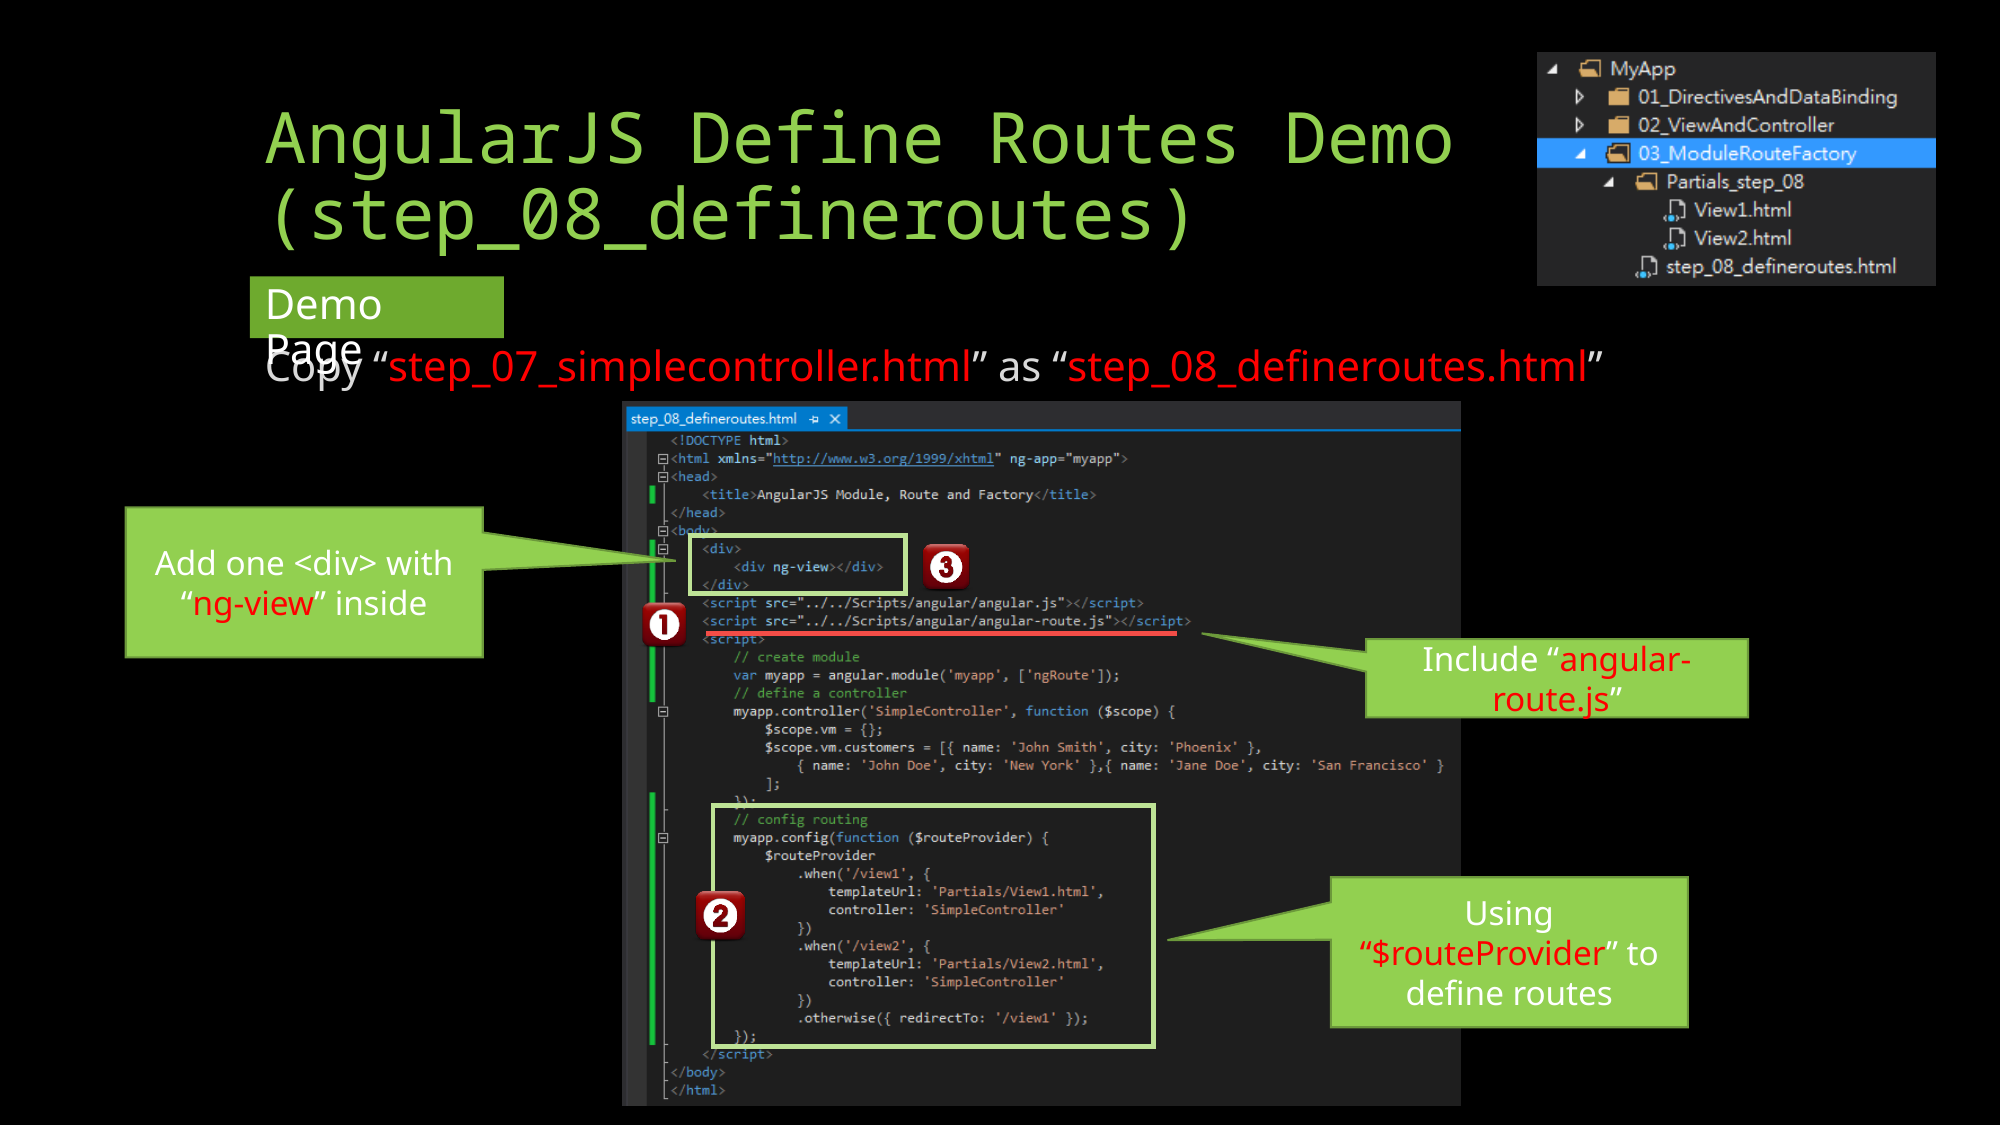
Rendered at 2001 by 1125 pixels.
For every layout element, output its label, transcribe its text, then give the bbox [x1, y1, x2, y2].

text_box Include “angular-route.js” [1461, 638, 1750, 719]
title AngularJS Define Routes Demo (step_08_defineroutes) [249, 75, 1537, 263]
text_box Using “$routeProvider” to define routes [1461, 876, 1689, 1029]
picture [621, 401, 1461, 1106]
text_box Demo Page [249, 276, 504, 339]
text_box Add one <div> with “ng-view” inside [124, 506, 621, 659]
text_box Copy “step_07_simplecontroller.html” as “step_08_defineroutes.html” [249, 338, 1936, 414]
picture [1537, 52, 1936, 286]
